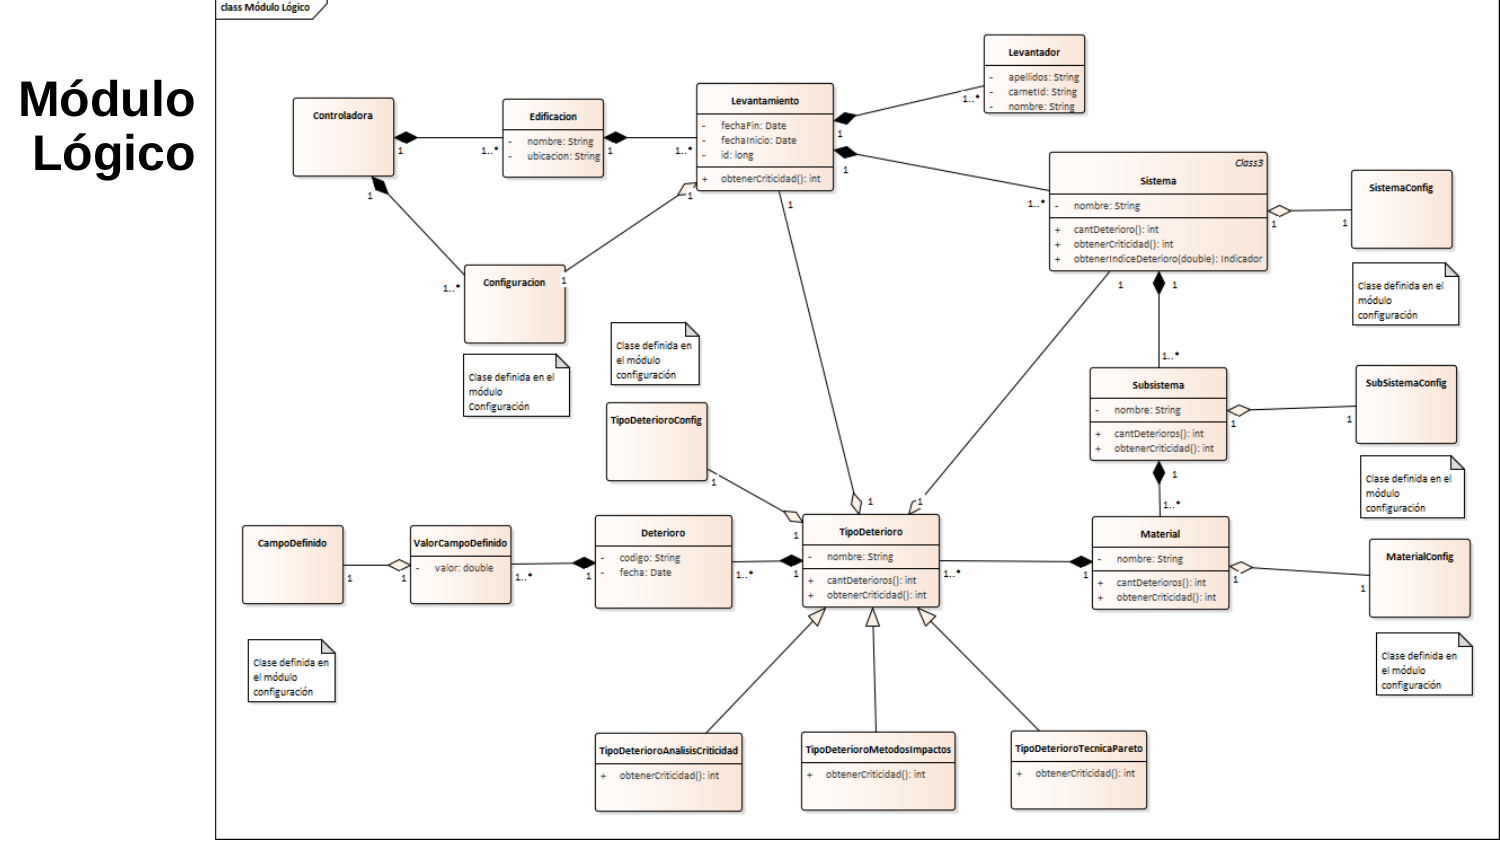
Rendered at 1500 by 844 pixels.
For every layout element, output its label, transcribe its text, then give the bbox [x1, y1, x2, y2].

picture [214, 0, 1500, 840]
title Módulo Lógico [0, 68, 214, 187]
